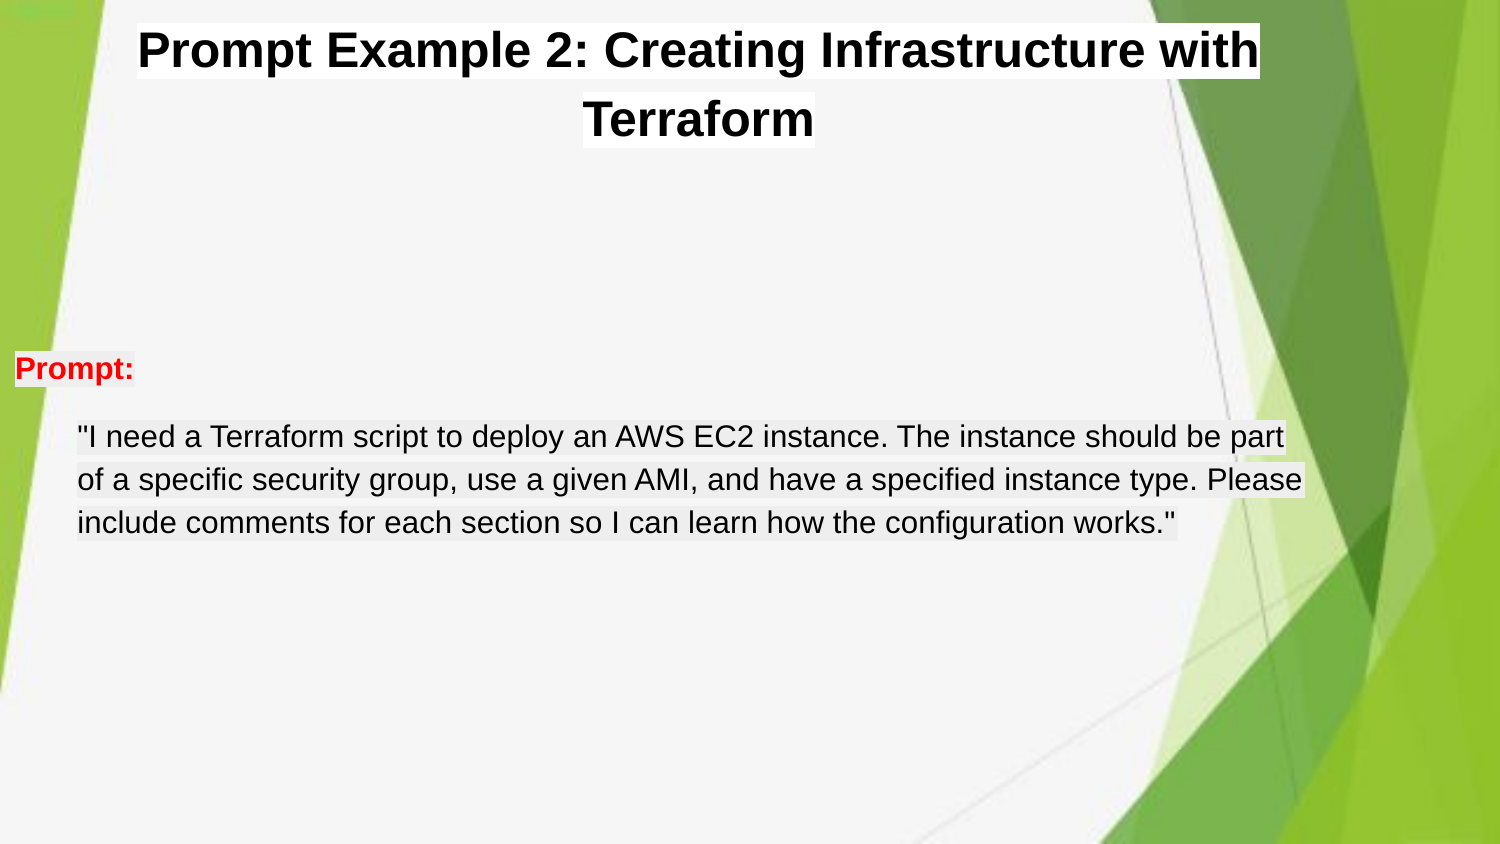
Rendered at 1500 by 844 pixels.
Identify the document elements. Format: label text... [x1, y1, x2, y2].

picture [0, 0, 1500, 844]
subtitle Prompt: "I need a Terraform script to deploy an AWS EC2 instance. The instance should be part of a specific security group, use a given AMI, and have a specified instance type. Please include comments for each section so I can learn how the configuration works." [0, 327, 1398, 458]
title Prompt Example 2: Creating Infrastructure with Terraform [0, 0, 1398, 327]
